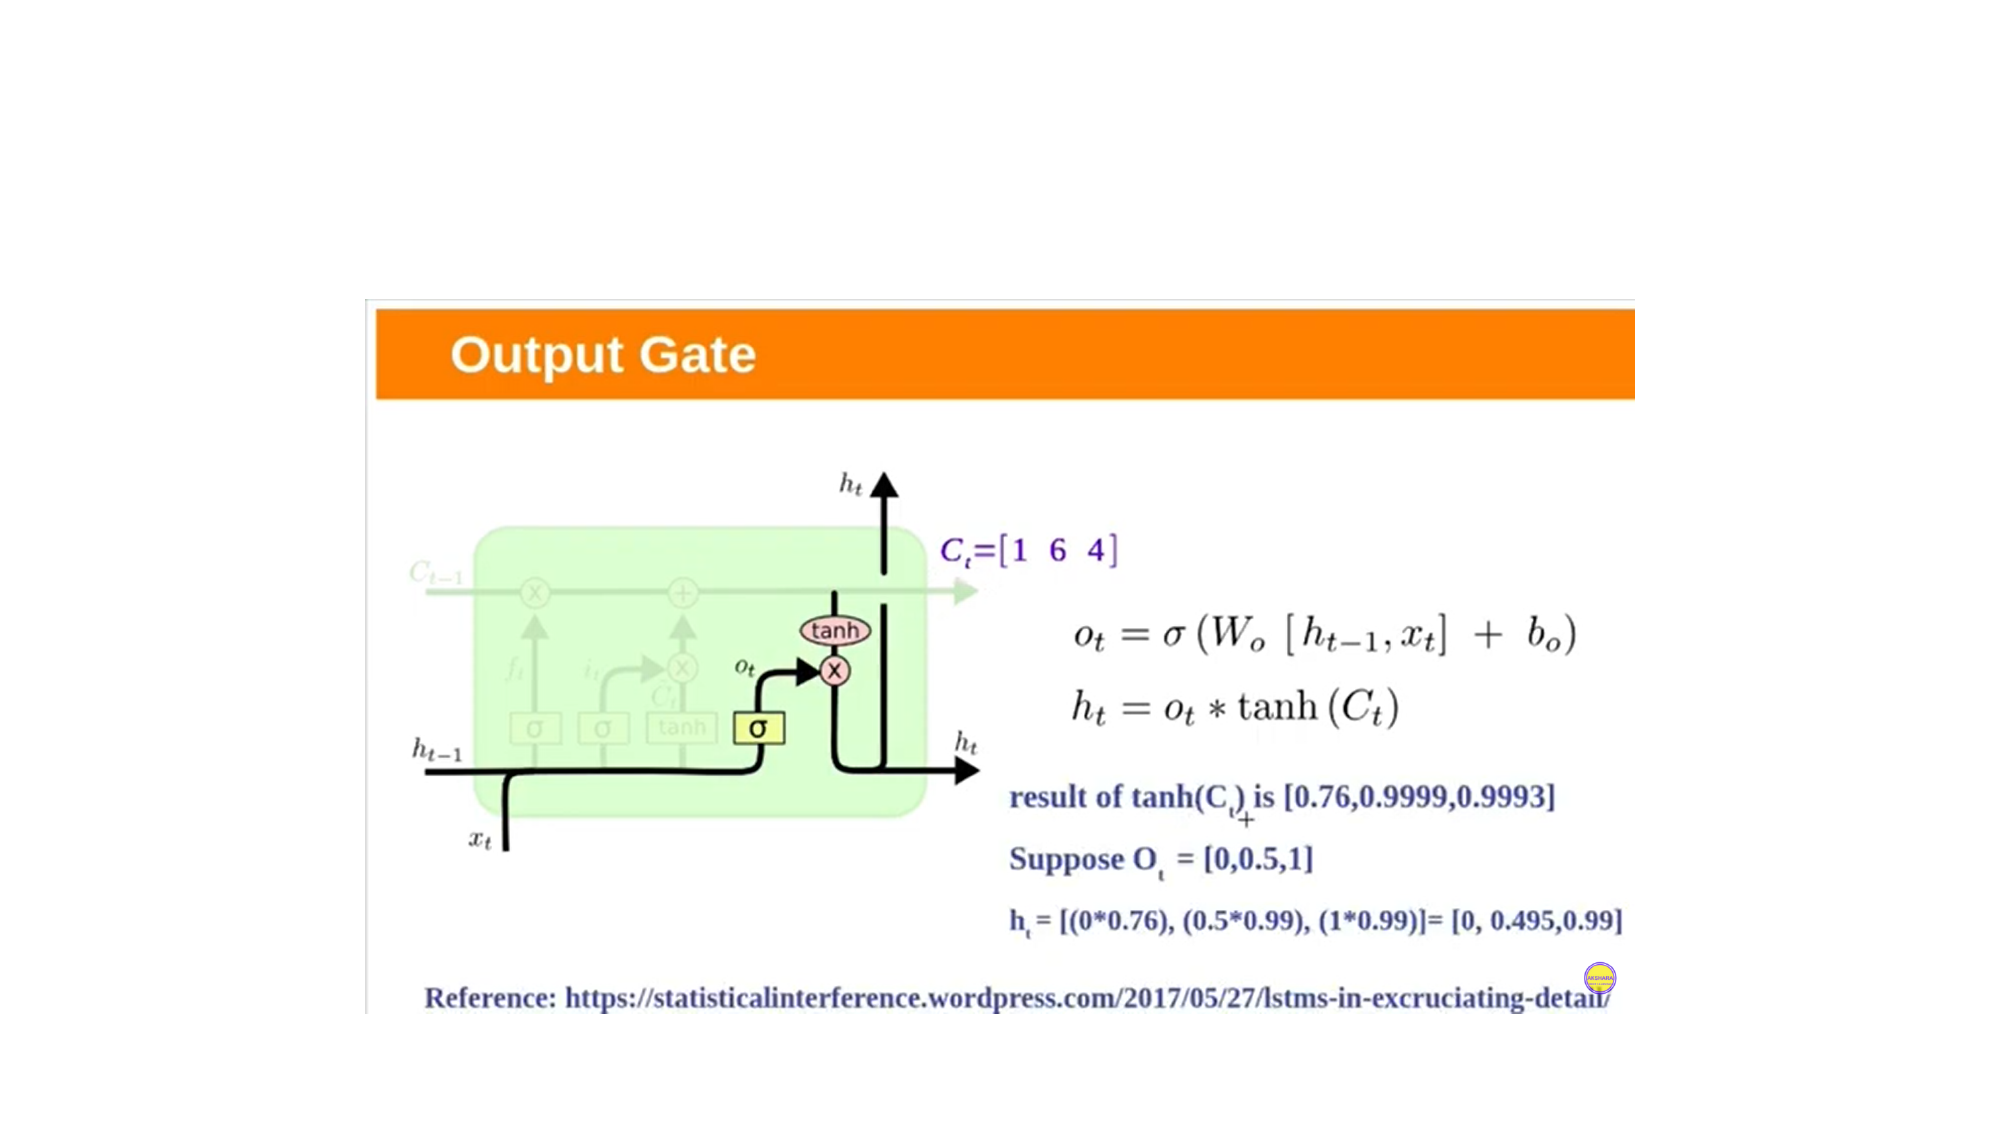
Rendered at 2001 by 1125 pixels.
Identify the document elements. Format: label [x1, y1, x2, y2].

list [365, 299, 1635, 1014]
